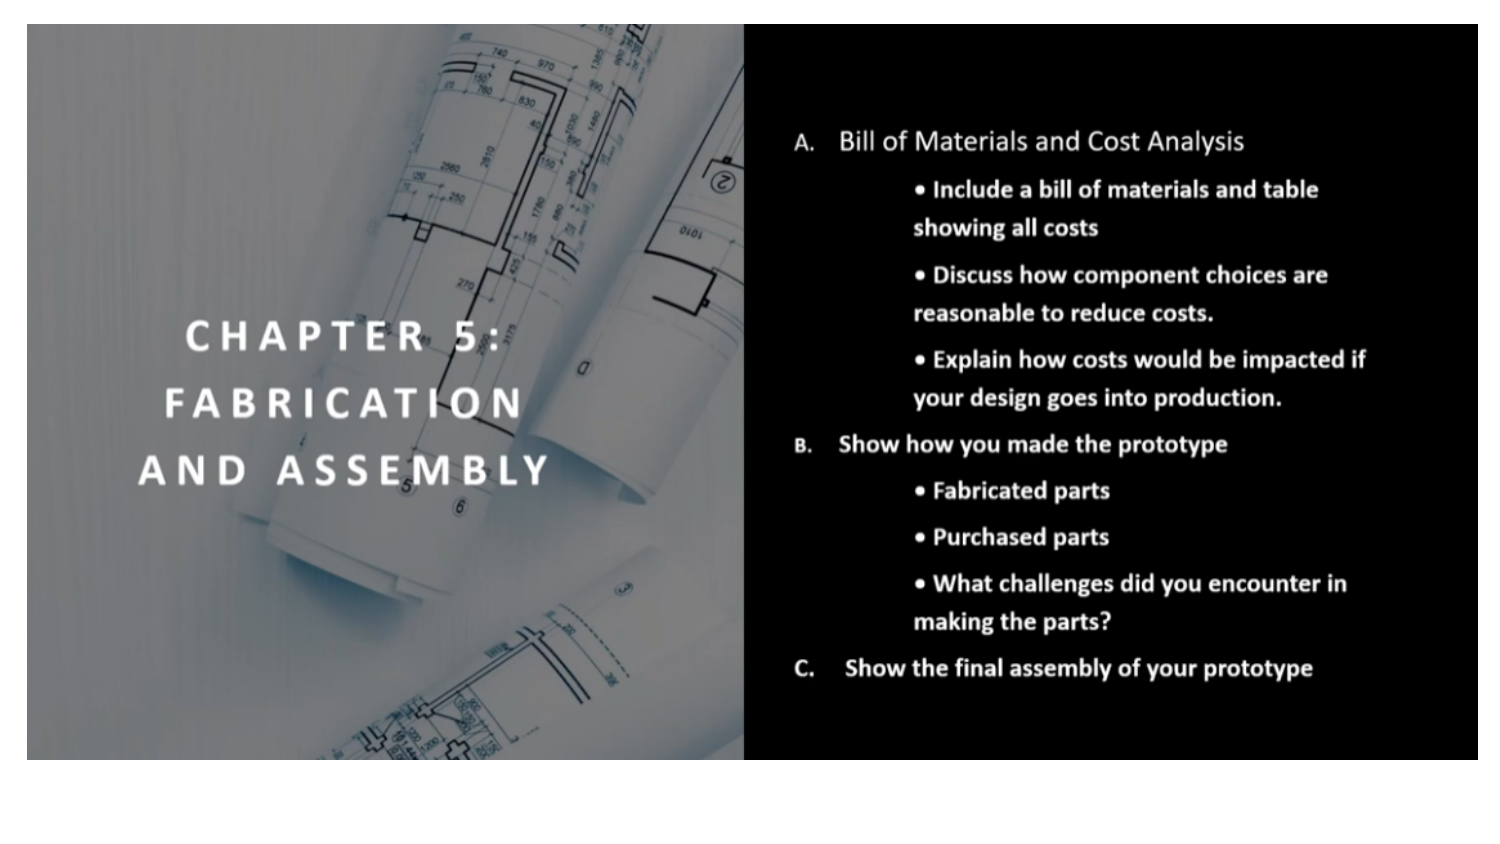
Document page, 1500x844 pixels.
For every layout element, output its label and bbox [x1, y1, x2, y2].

picture [27, 24, 1478, 760]
